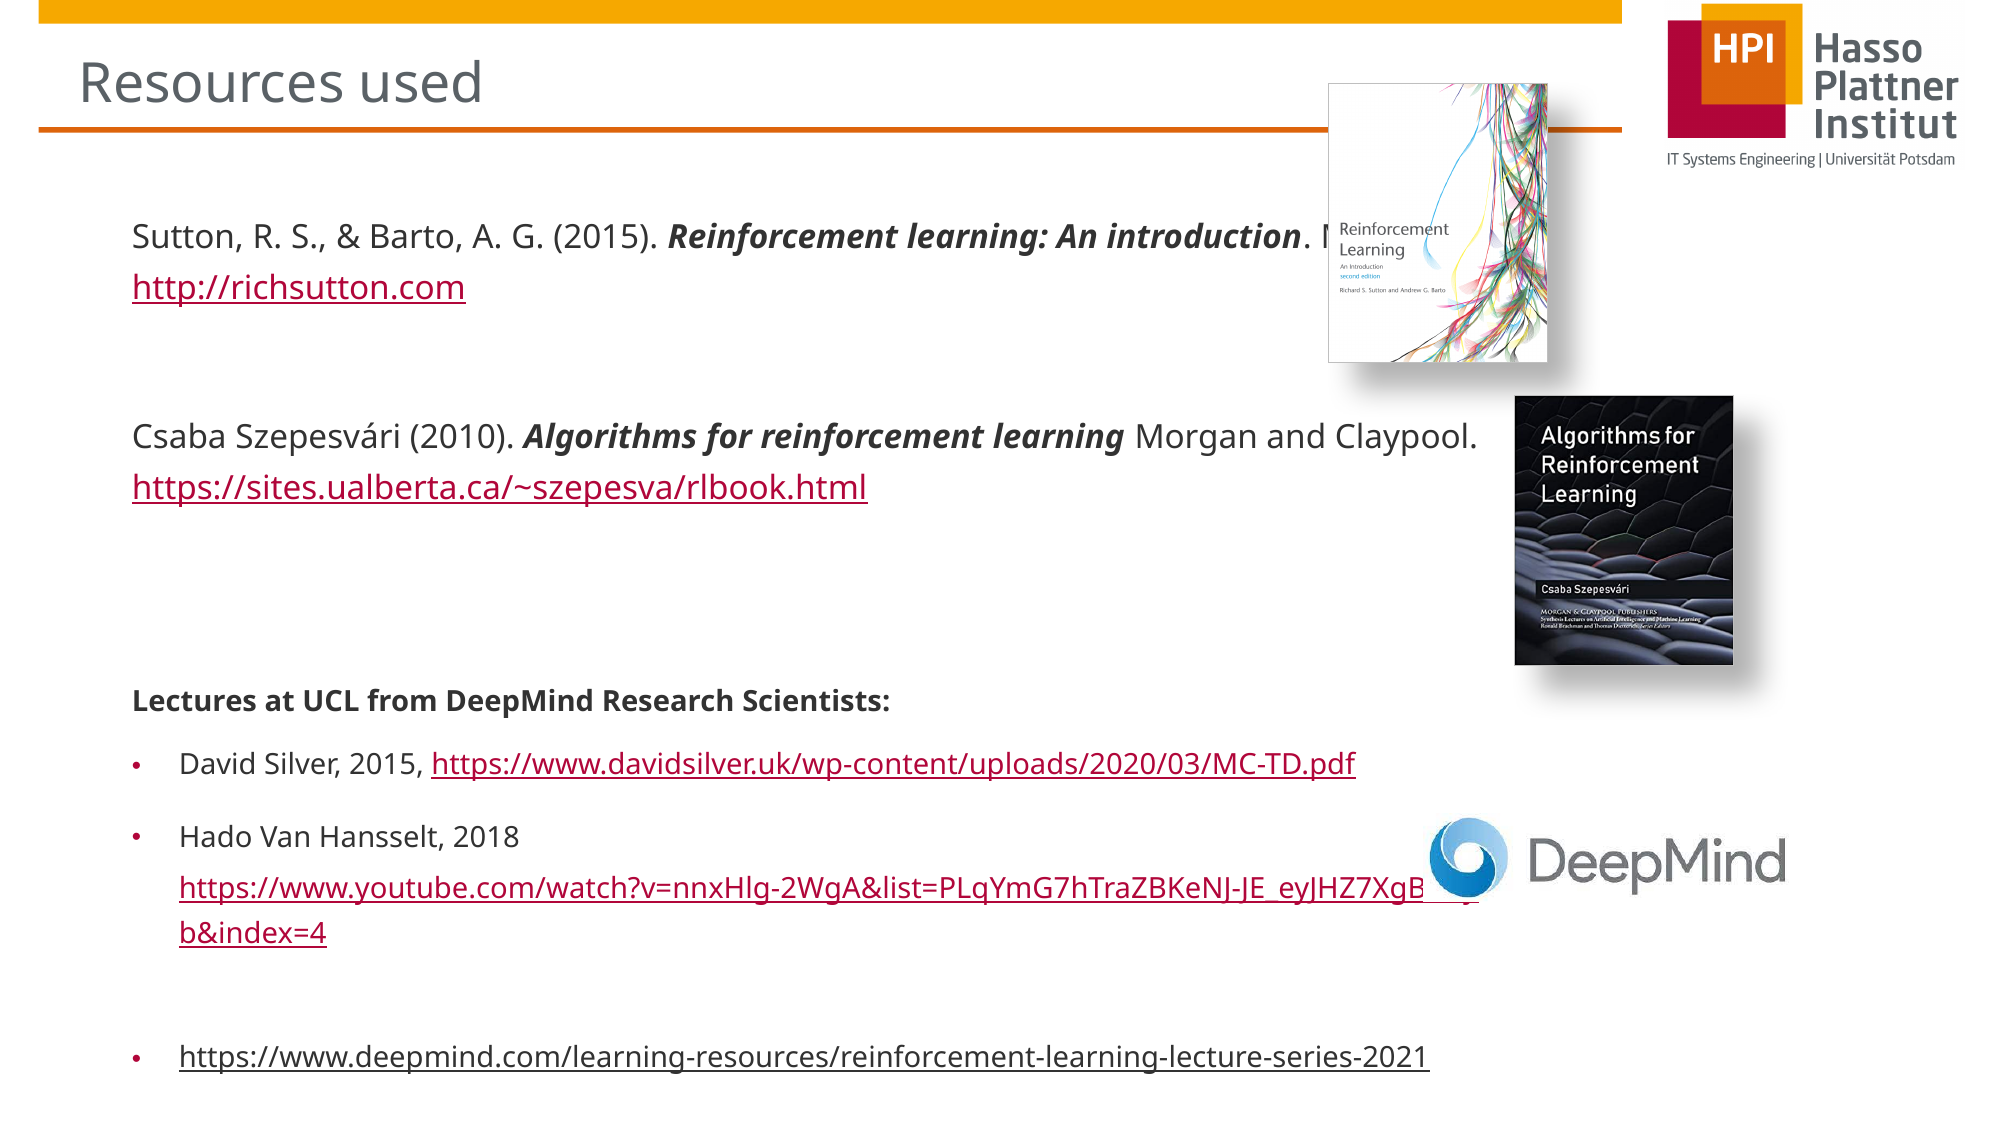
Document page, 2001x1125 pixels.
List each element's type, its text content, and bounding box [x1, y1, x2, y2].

picture [1328, 82, 1549, 364]
picture [1513, 395, 1734, 666]
list Sutton, R. S., & Barto, A. G. (2015). Reinforcement learning: An introduction. MIT press. http://richsutton.com Csaba Szepesvári (2010). Algorithms for reinforcement learning Morgan and Claypool. https://sites.ualberta.ca/~szepesva/rlbook.html Lectures at UCL from DeepMind Research Scientists: David Silver, 2015, https://www.davidsilver.uk/wp-content/uploads/2020/03/MC-TD.pdf Hado Van Hansselt, 2018 https://www.youtube.com/watch?v=nnxHlg-2WgA&list=PLqYmG7hTraZBKeNJ-JE_eyJHZ7XgBoAyb&index=4 https://www.deepmind.com/learning-resources/reinforcement-learning-lecture-series-2021 [131, 127, 1489, 1032]
picture [1422, 813, 1792, 903]
picture [1664, 0, 1965, 170]
title Resources used [78, 23, 1583, 115]
